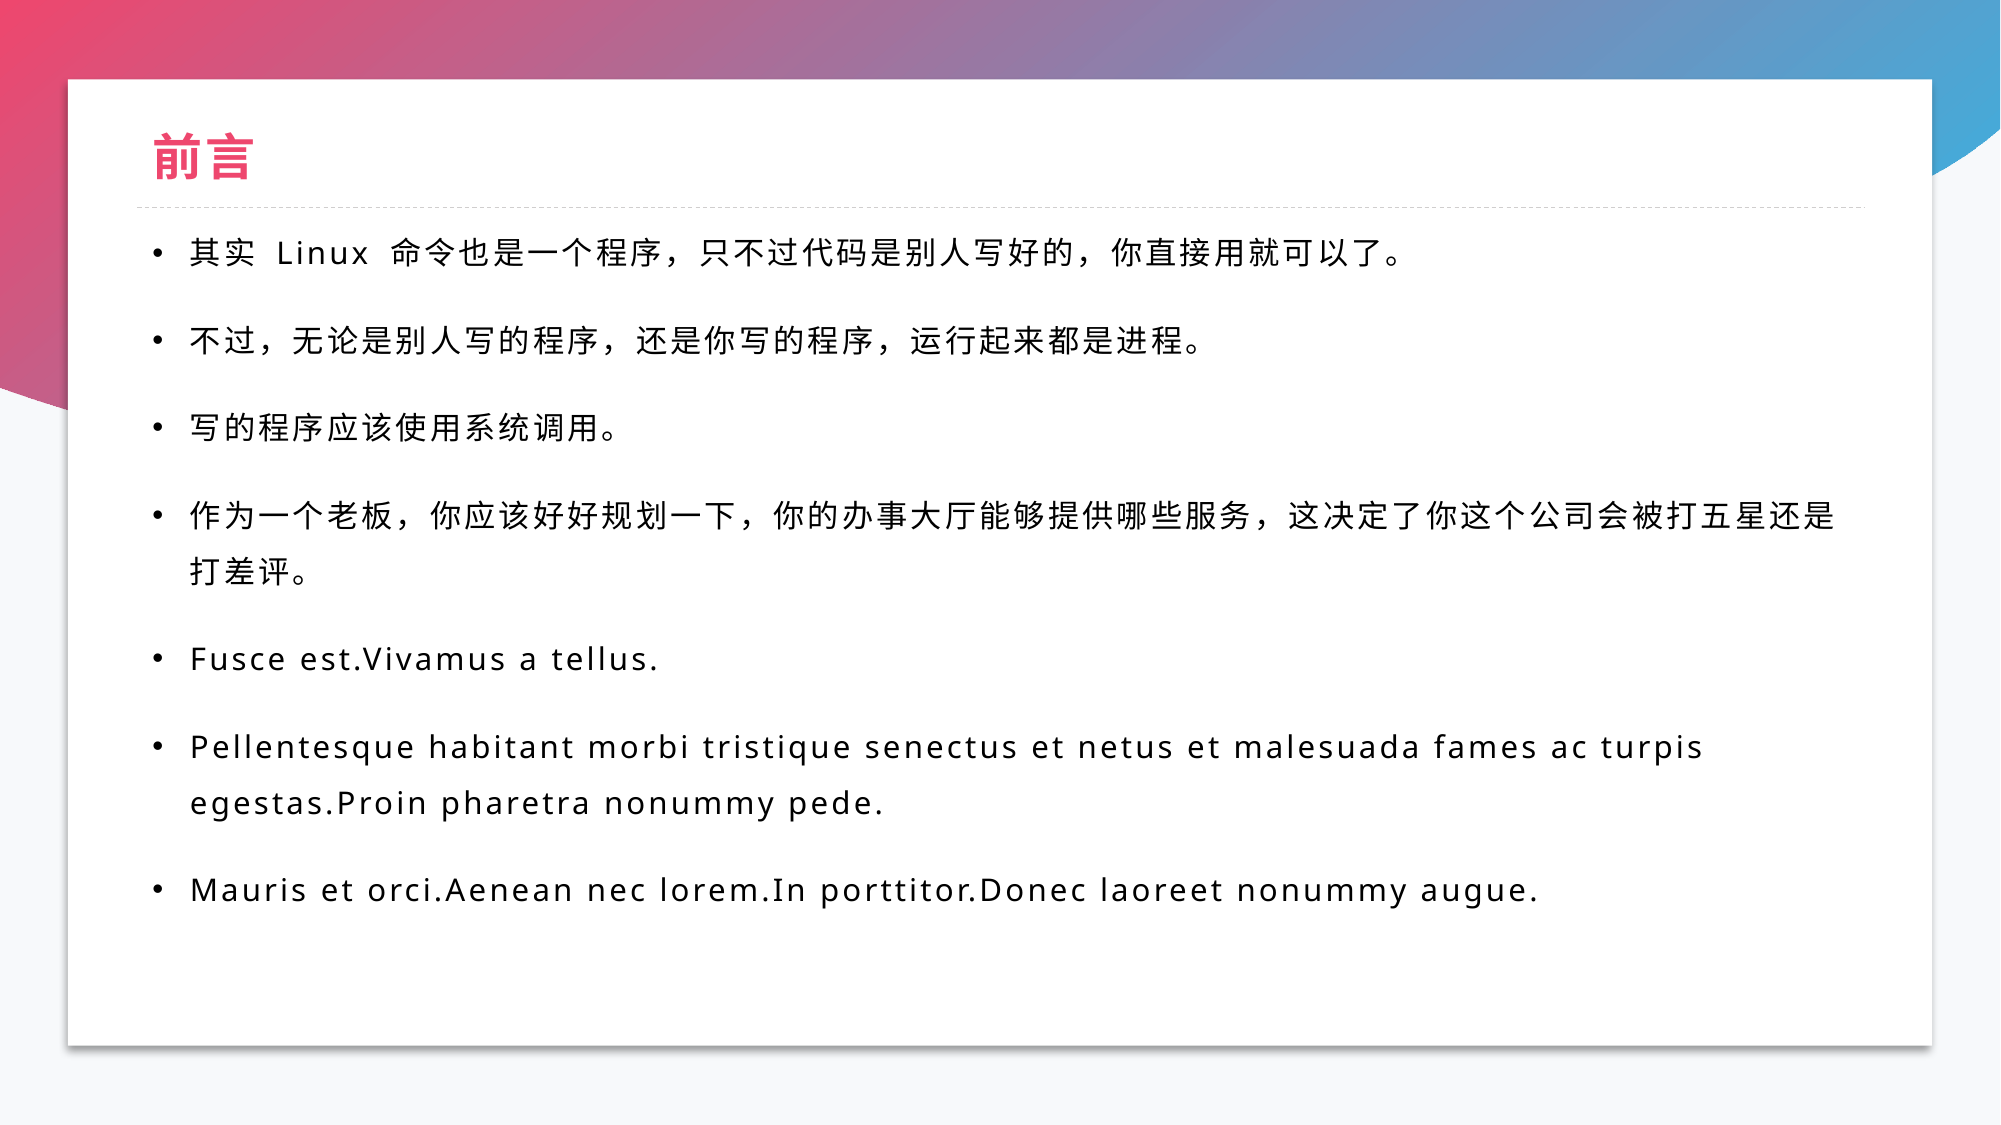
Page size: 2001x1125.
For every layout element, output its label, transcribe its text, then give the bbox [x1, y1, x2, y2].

list 其实 Linux 命令也是一个程序，只不过代码是别人写好的，你直接用就可以了。 不过，无论是别人写的程序，还是你写的程序，运行起来都是进程。 写的程序应该使用系统调用。 作为一个老板，你应该好好规划一下，你的办事大厅能够提供哪些服务，这决定了你这个公司会被打五星还是打差评。 Fusce est.Vivamus a tellus. Pellentesque habitant morbi tristique senectus et netus et malesuada fames ac turpis egestas.Proin pharetra nonummy pede. Mauris et orci.Aenean nec lorem.In porttitor.Donec laoreet nonummy augue. [137, 207, 1864, 1014]
title 前言 [137, 111, 1863, 208]
